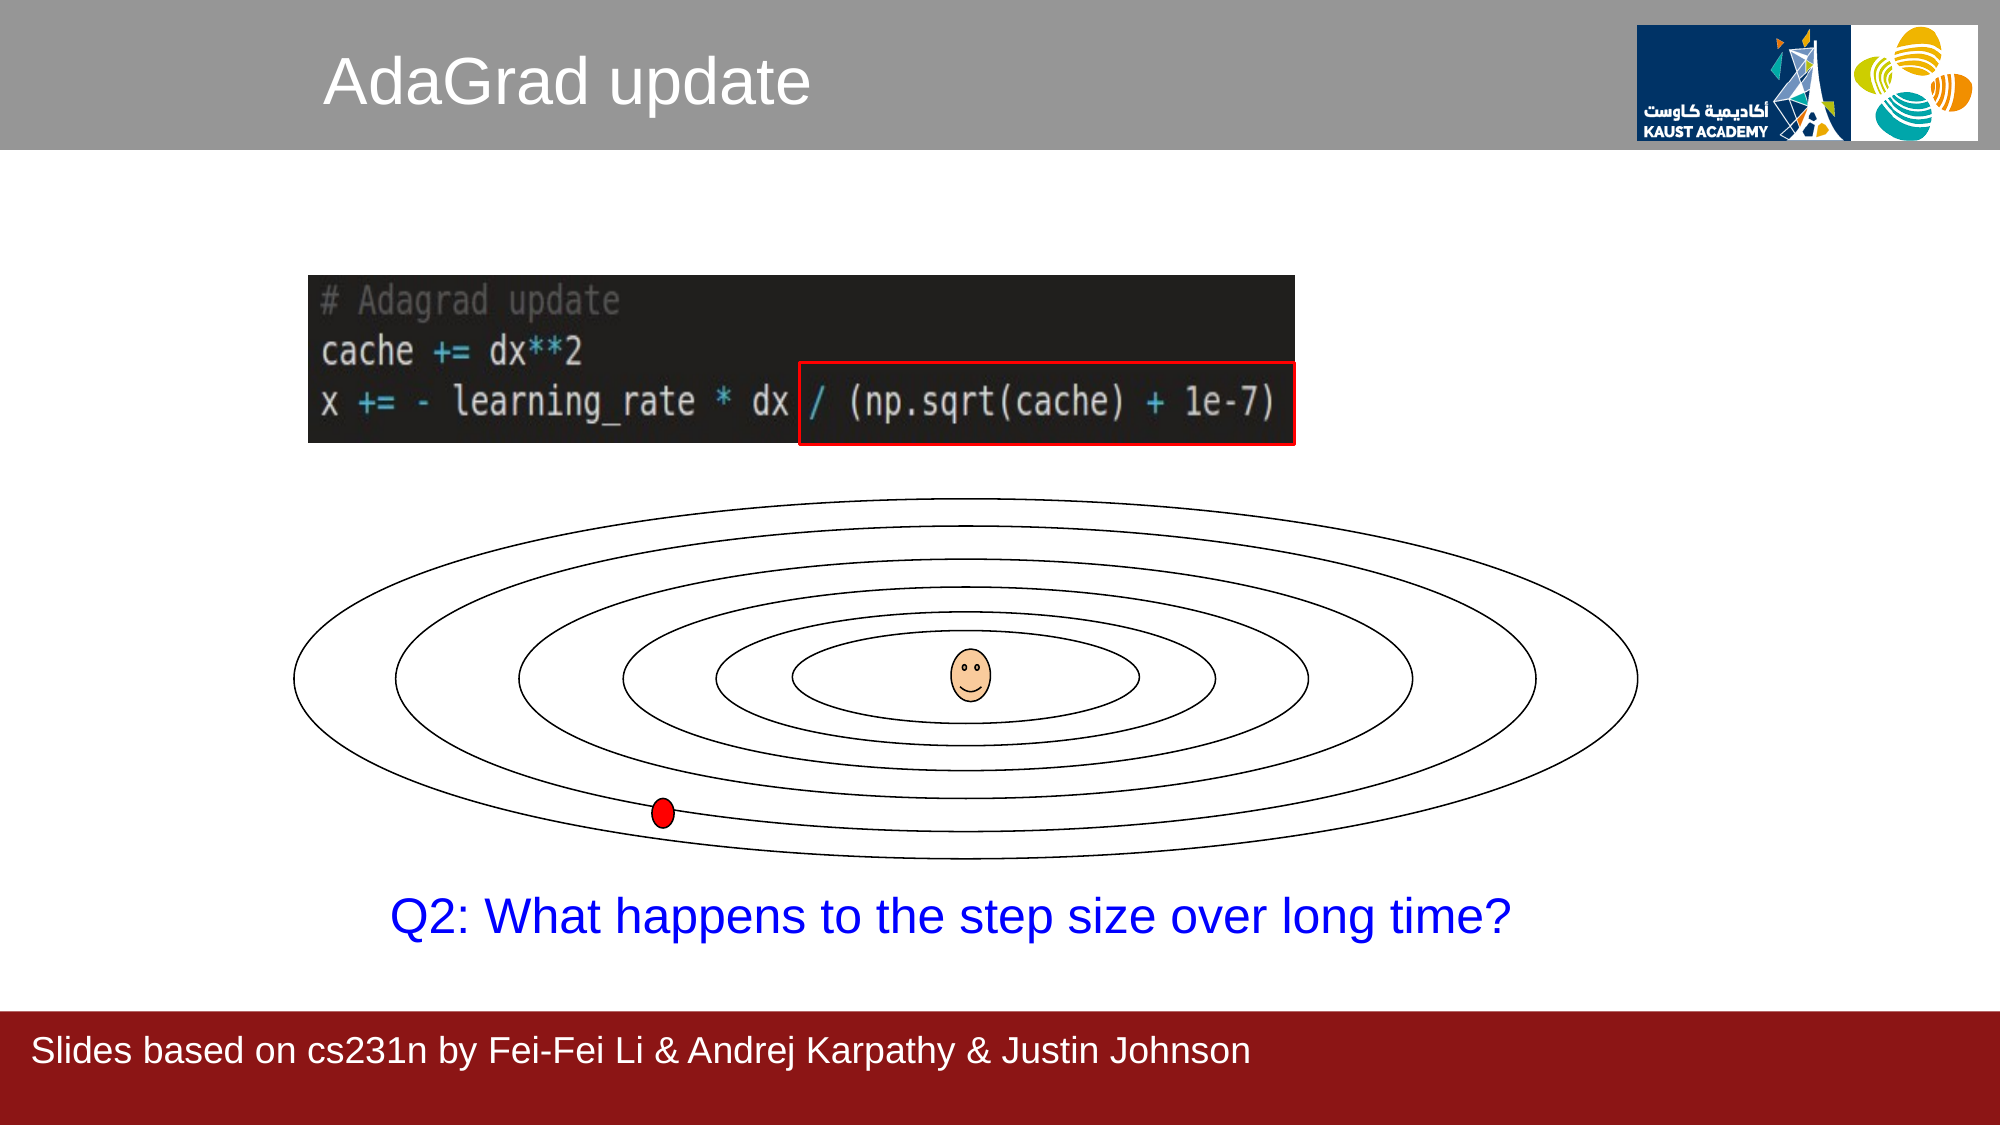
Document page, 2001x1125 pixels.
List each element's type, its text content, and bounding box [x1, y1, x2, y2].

text_box AdaGrad update [308, 23, 1232, 105]
text_box [951, 649, 991, 702]
text_box [716, 611, 1216, 746]
text_box Q2: What happens to the step size over long time? [374, 868, 1609, 990]
text_box [651, 798, 675, 829]
text_box [293, 498, 1638, 859]
picture [1637, 25, 1978, 141]
text_box [518, 559, 1413, 799]
picture [308, 275, 1296, 443]
text_box [395, 526, 1537, 832]
text_box [623, 587, 1309, 771]
